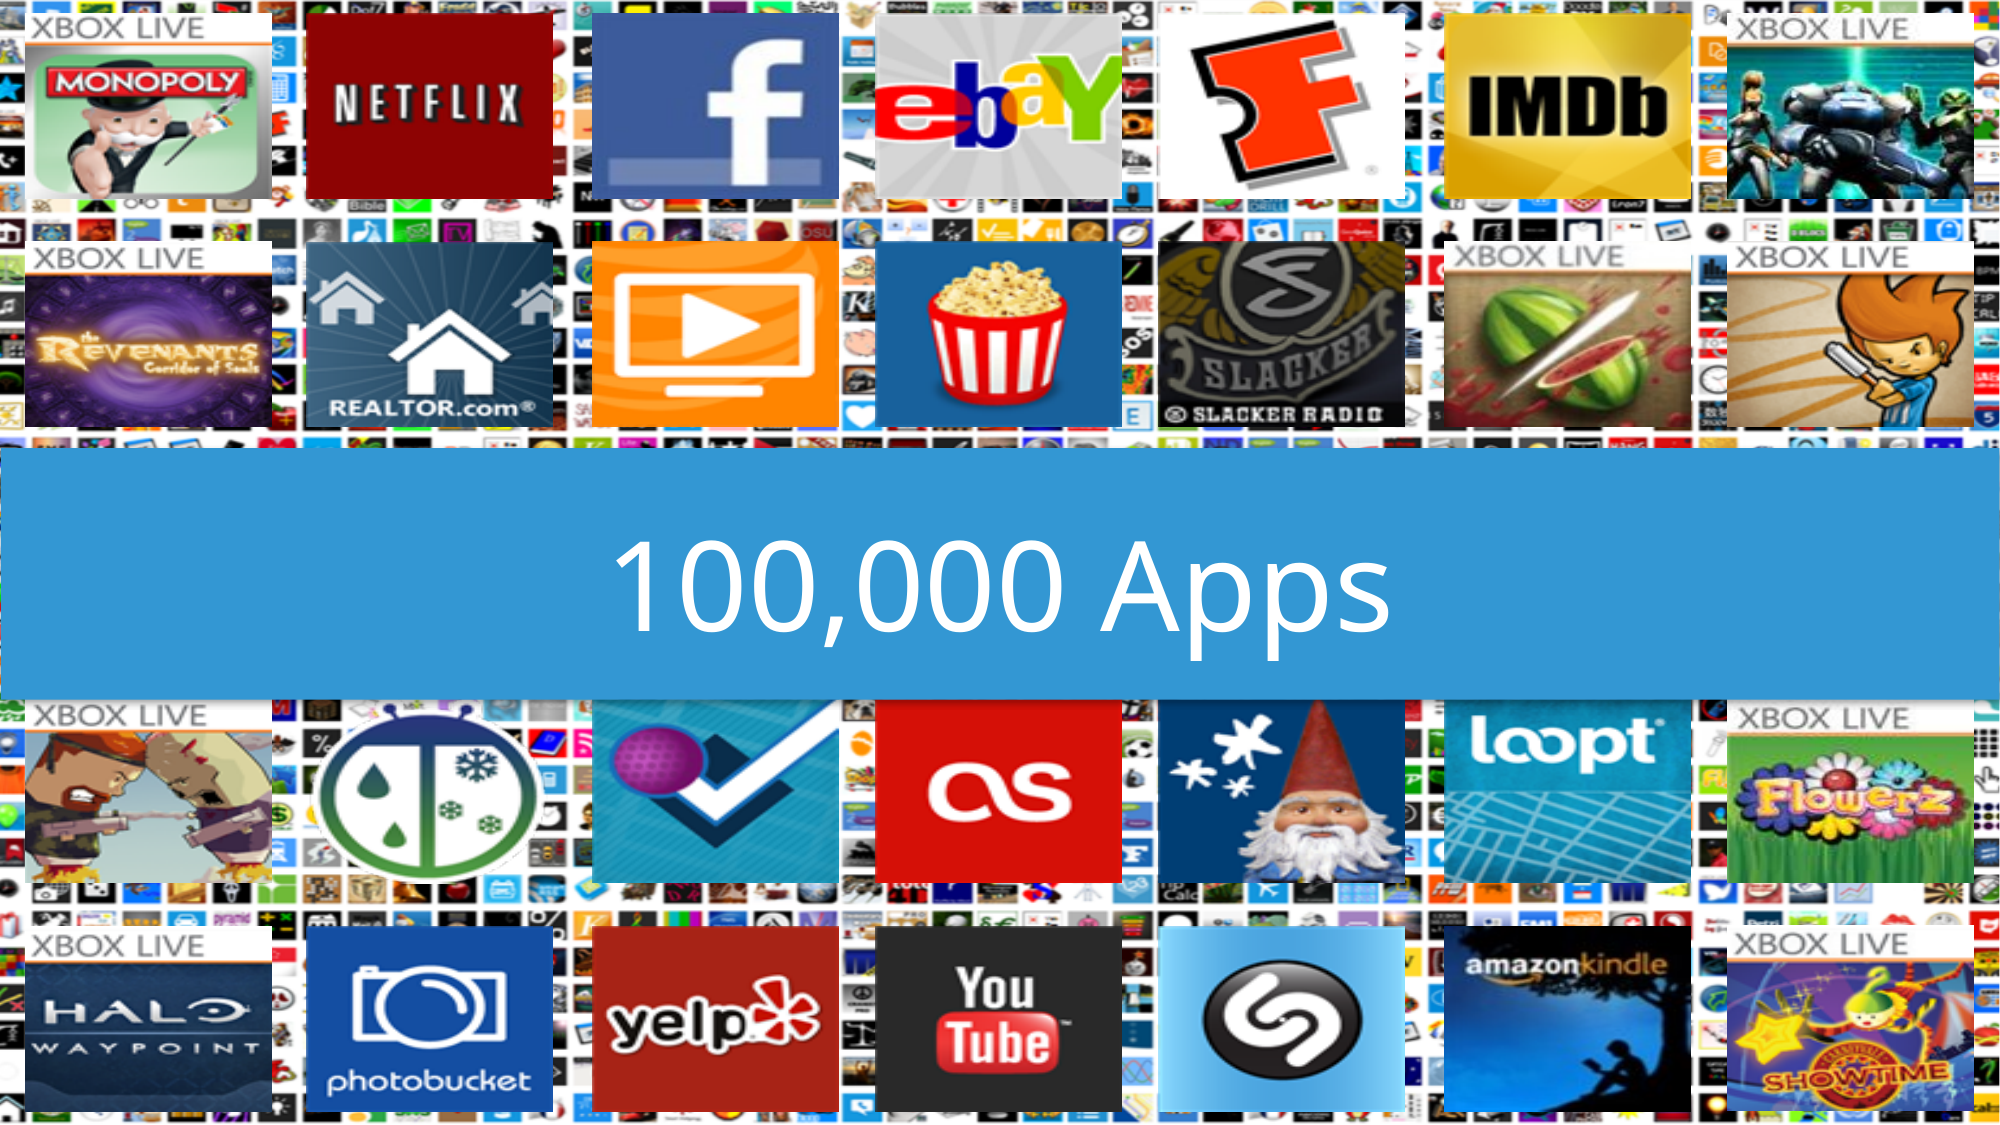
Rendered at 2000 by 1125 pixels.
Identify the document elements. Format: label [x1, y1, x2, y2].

picture [0, 0, 2000, 1125]
text_box [25, 13, 1975, 1112]
